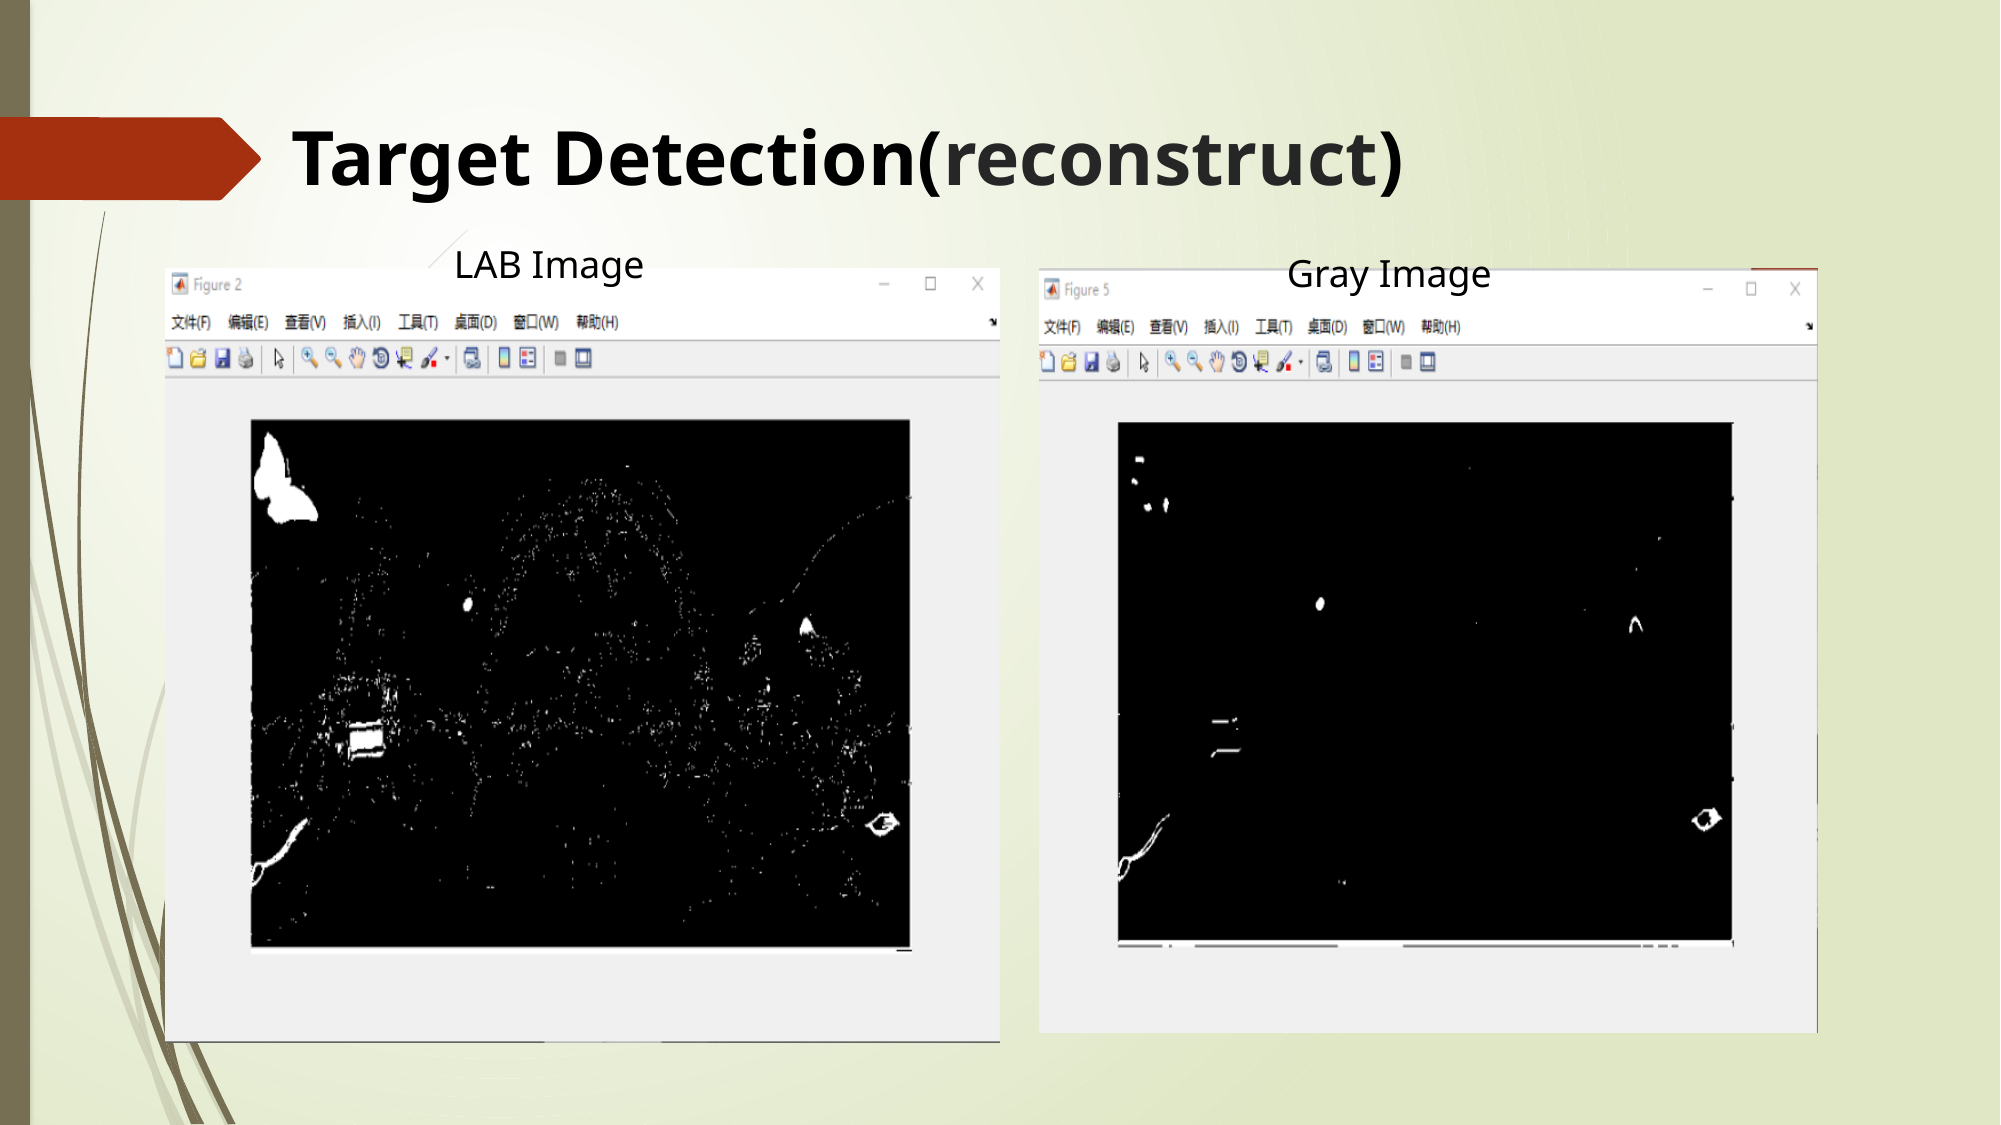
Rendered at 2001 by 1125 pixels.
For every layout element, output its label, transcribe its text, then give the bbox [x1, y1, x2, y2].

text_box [1039, 242, 1819, 1033]
title Target Detection(reconstruct) [276, 102, 1470, 242]
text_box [164, 233, 1001, 1043]
